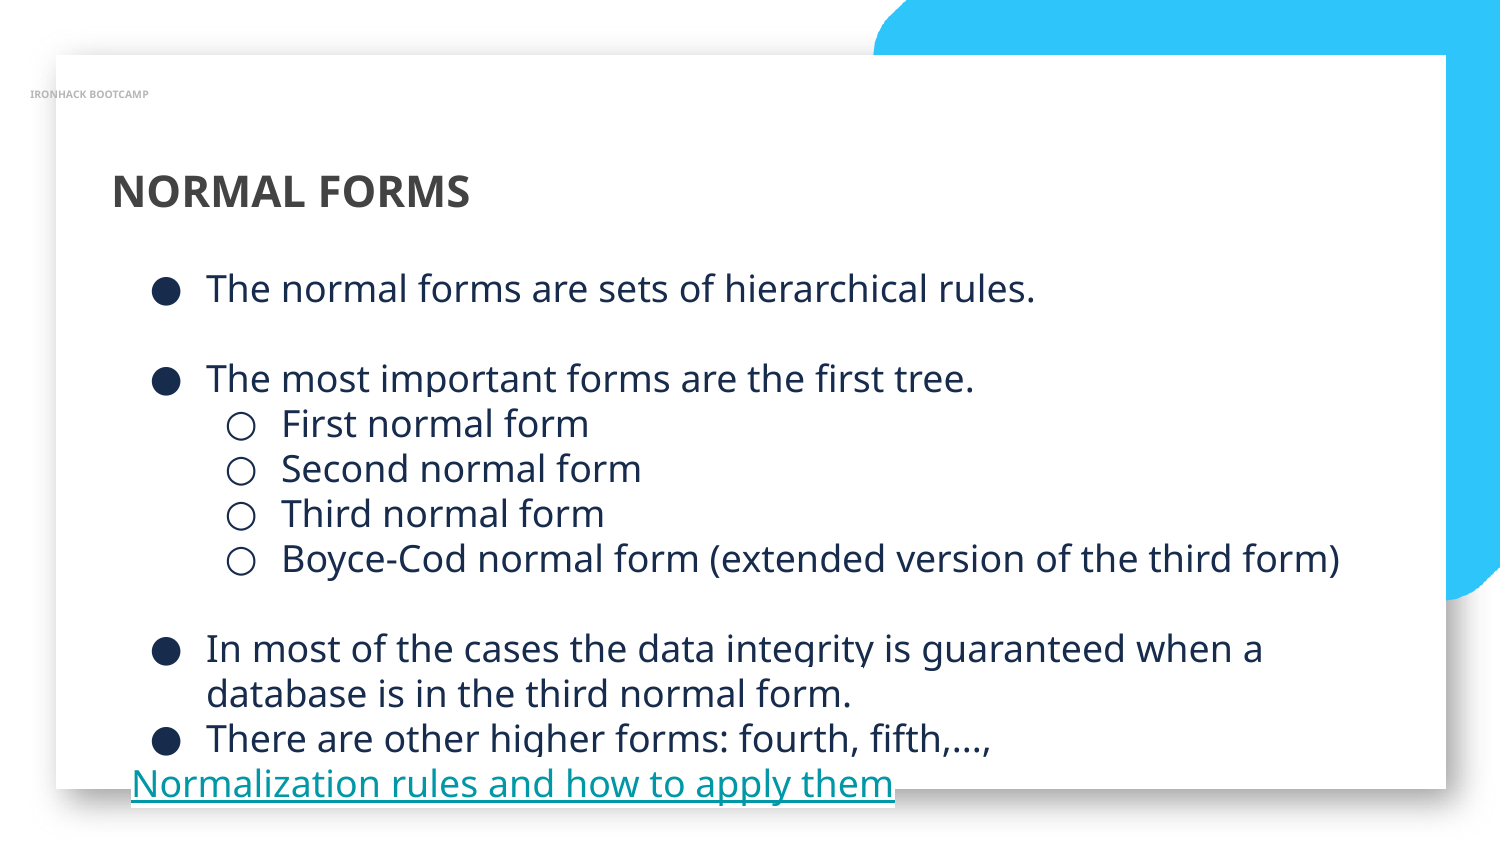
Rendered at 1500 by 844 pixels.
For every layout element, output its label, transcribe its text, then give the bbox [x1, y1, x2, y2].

text_box The normal forms are sets of hierarchical rules. The most important forms are the first tree. First normal form Second normal form Third normal form Boyce-Cod normal form (extended version of the third form) In most of the cases the data integrity is guaranteed when a database is in the third normal form. There are other higher forms: fourth, fifth,..., Normalization rules and how to apply them [115, 249, 1389, 733]
picture [0, 0, 1500, 844]
text_box NORMAL FORMS [96, 149, 1417, 266]
text_box IRONHACK BOOTCAMP [15, 71, 354, 108]
